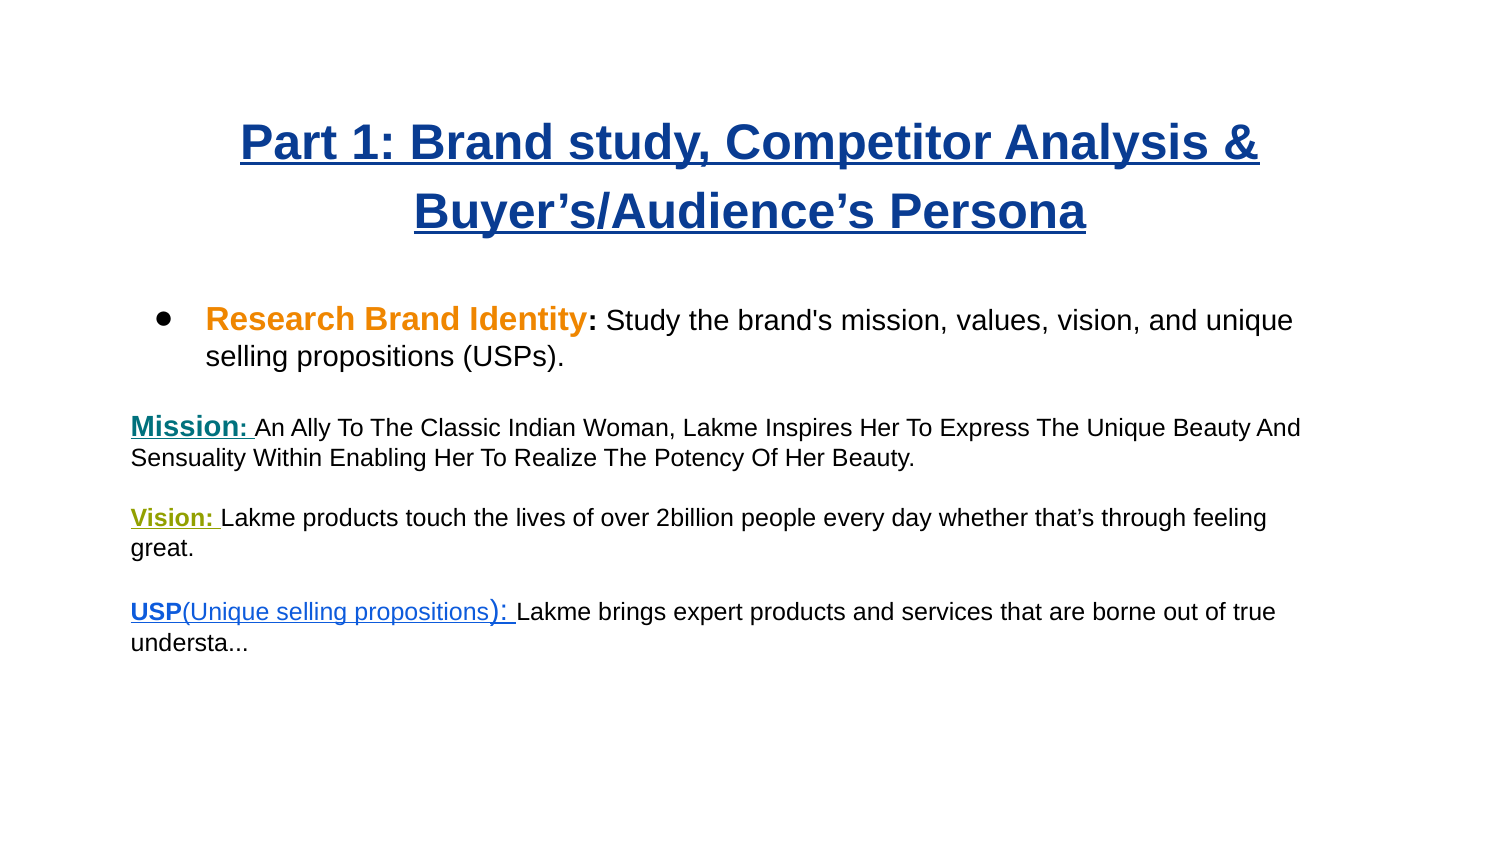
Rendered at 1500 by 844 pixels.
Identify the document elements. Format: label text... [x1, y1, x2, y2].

text_box Part 1: Brand study, Competitor Analysis & Buyer’s/Audience’s Persona [125, 85, 1375, 254]
text_box Research Brand Identity: Study the brand's mission, values, vision, and unique selling propositions (USPs). Mission: An Ally To The Classic Indian Woman, Lakme Inspires Her To Express The Unique Beauty And Sensuality Within Enabling Her To Realize The Potency Of Her Beauty. Vision: Lakme products touch the lives of over 2billion people every day whether that’s through feeling great. USP(Unique selling propositions): Lakme brings expert products and services that are borne out of true understa... [115, 282, 1327, 707]
